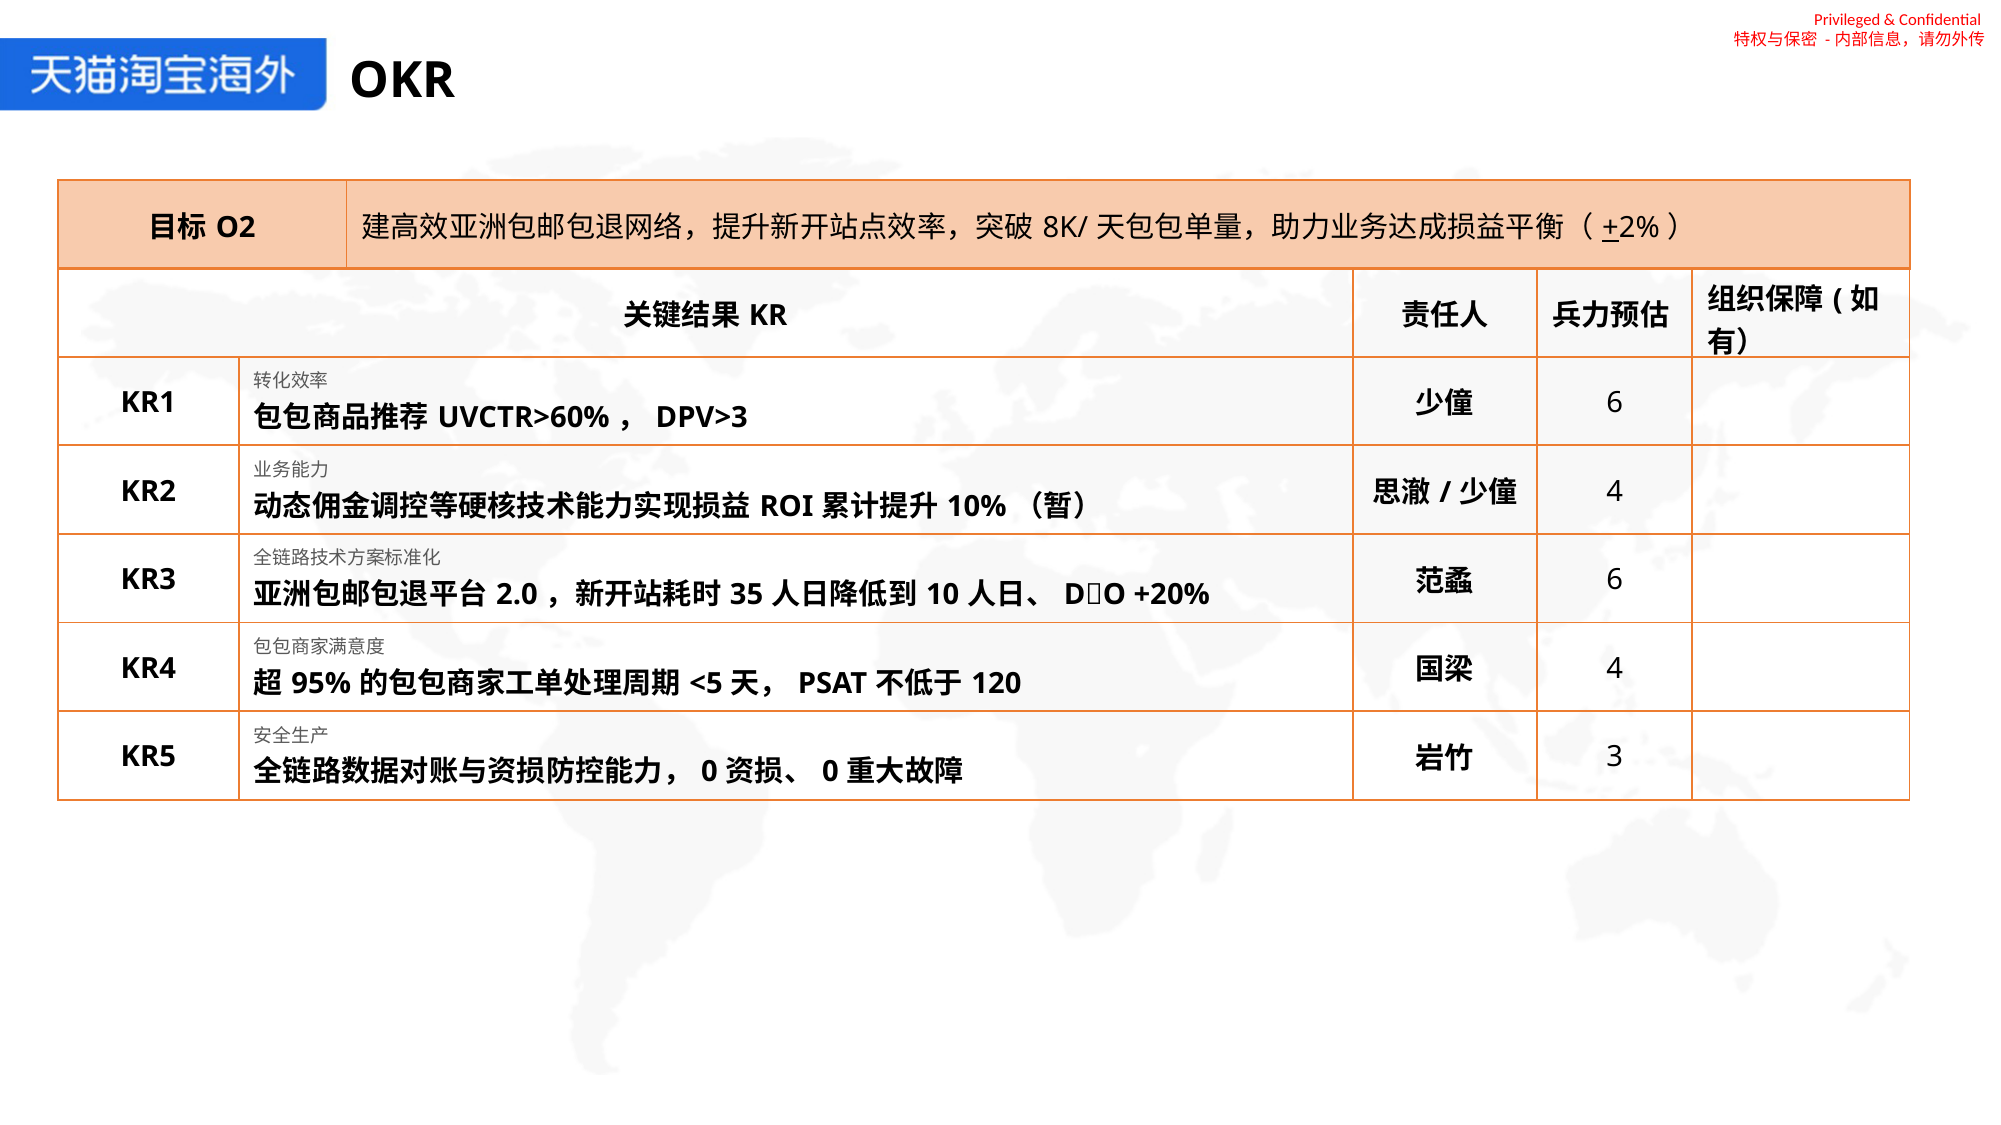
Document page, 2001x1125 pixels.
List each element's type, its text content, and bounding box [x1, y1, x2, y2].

table_cell [1693, 623, 1909, 710]
table_cell 范蟊 [1354, 535, 1536, 622]
table_cell 3 [1538, 712, 1691, 799]
table_cell KR1 [59, 358, 238, 444]
table_cell 少僮 [1354, 358, 1536, 444]
table_header 兵力预估 [1538, 269, 1691, 356]
table_header 建高效亚洲包邮包退网络，提升新开站点效率，突破8K/天包包单量，助力业务达成损益平衡（+2%） [347, 181, 1909, 267]
table_header 关键结果KR [59, 269, 1352, 356]
text_box Privileged & Confidential 特权与保密 -内部信息，请勿外传 [1644, 1, 2000, 56]
table_cell KR5 [59, 712, 238, 799]
table_cell KR4 [59, 623, 238, 710]
table_cell 思澈/少僮 [1354, 446, 1536, 533]
table_cell 4 [1538, 623, 1691, 710]
table_cell 岩竹 [1354, 712, 1536, 799]
table_cell [1693, 535, 1909, 622]
table_cell [1693, 446, 1909, 533]
table_cell KR2 [59, 446, 238, 533]
picture [0, 0, 2001, 1125]
table_cell [1693, 358, 1909, 444]
table_cell 全链路技术方案标准化 亚洲包邮包退平台2.0，新开站耗时35人日降低到10人日、DO +20% [240, 535, 1352, 622]
table_cell KR3 [59, 535, 238, 622]
table_cell 国梁 [1354, 623, 1536, 710]
table_cell 业务能力 动态佣金调控等硬核技术能力实现损益ROI累计提升10%（暂） [240, 446, 1352, 533]
table_header 组织保障(如有） [1693, 269, 1909, 356]
table_cell [1693, 712, 1909, 799]
table_header 责任人 [1354, 269, 1536, 356]
table_cell 6 [1538, 535, 1691, 622]
table_cell 4 [1538, 446, 1691, 533]
table_cell 包包商家满意度 超95%的包包商家工单处理周期<5天，PSAT不低于120 [240, 623, 1352, 710]
table_cell 6 [1538, 358, 1691, 444]
table_cell 安全生产 全链路数据对账与资损防控能力，0资损、0重大故障 [240, 712, 1352, 799]
table_header 目标O2 [59, 181, 346, 267]
table_cell 转化效率 包包商品推荐UVCTR>60%，DPV>3 [240, 358, 1352, 444]
text_box OKR [334, 40, 471, 116]
